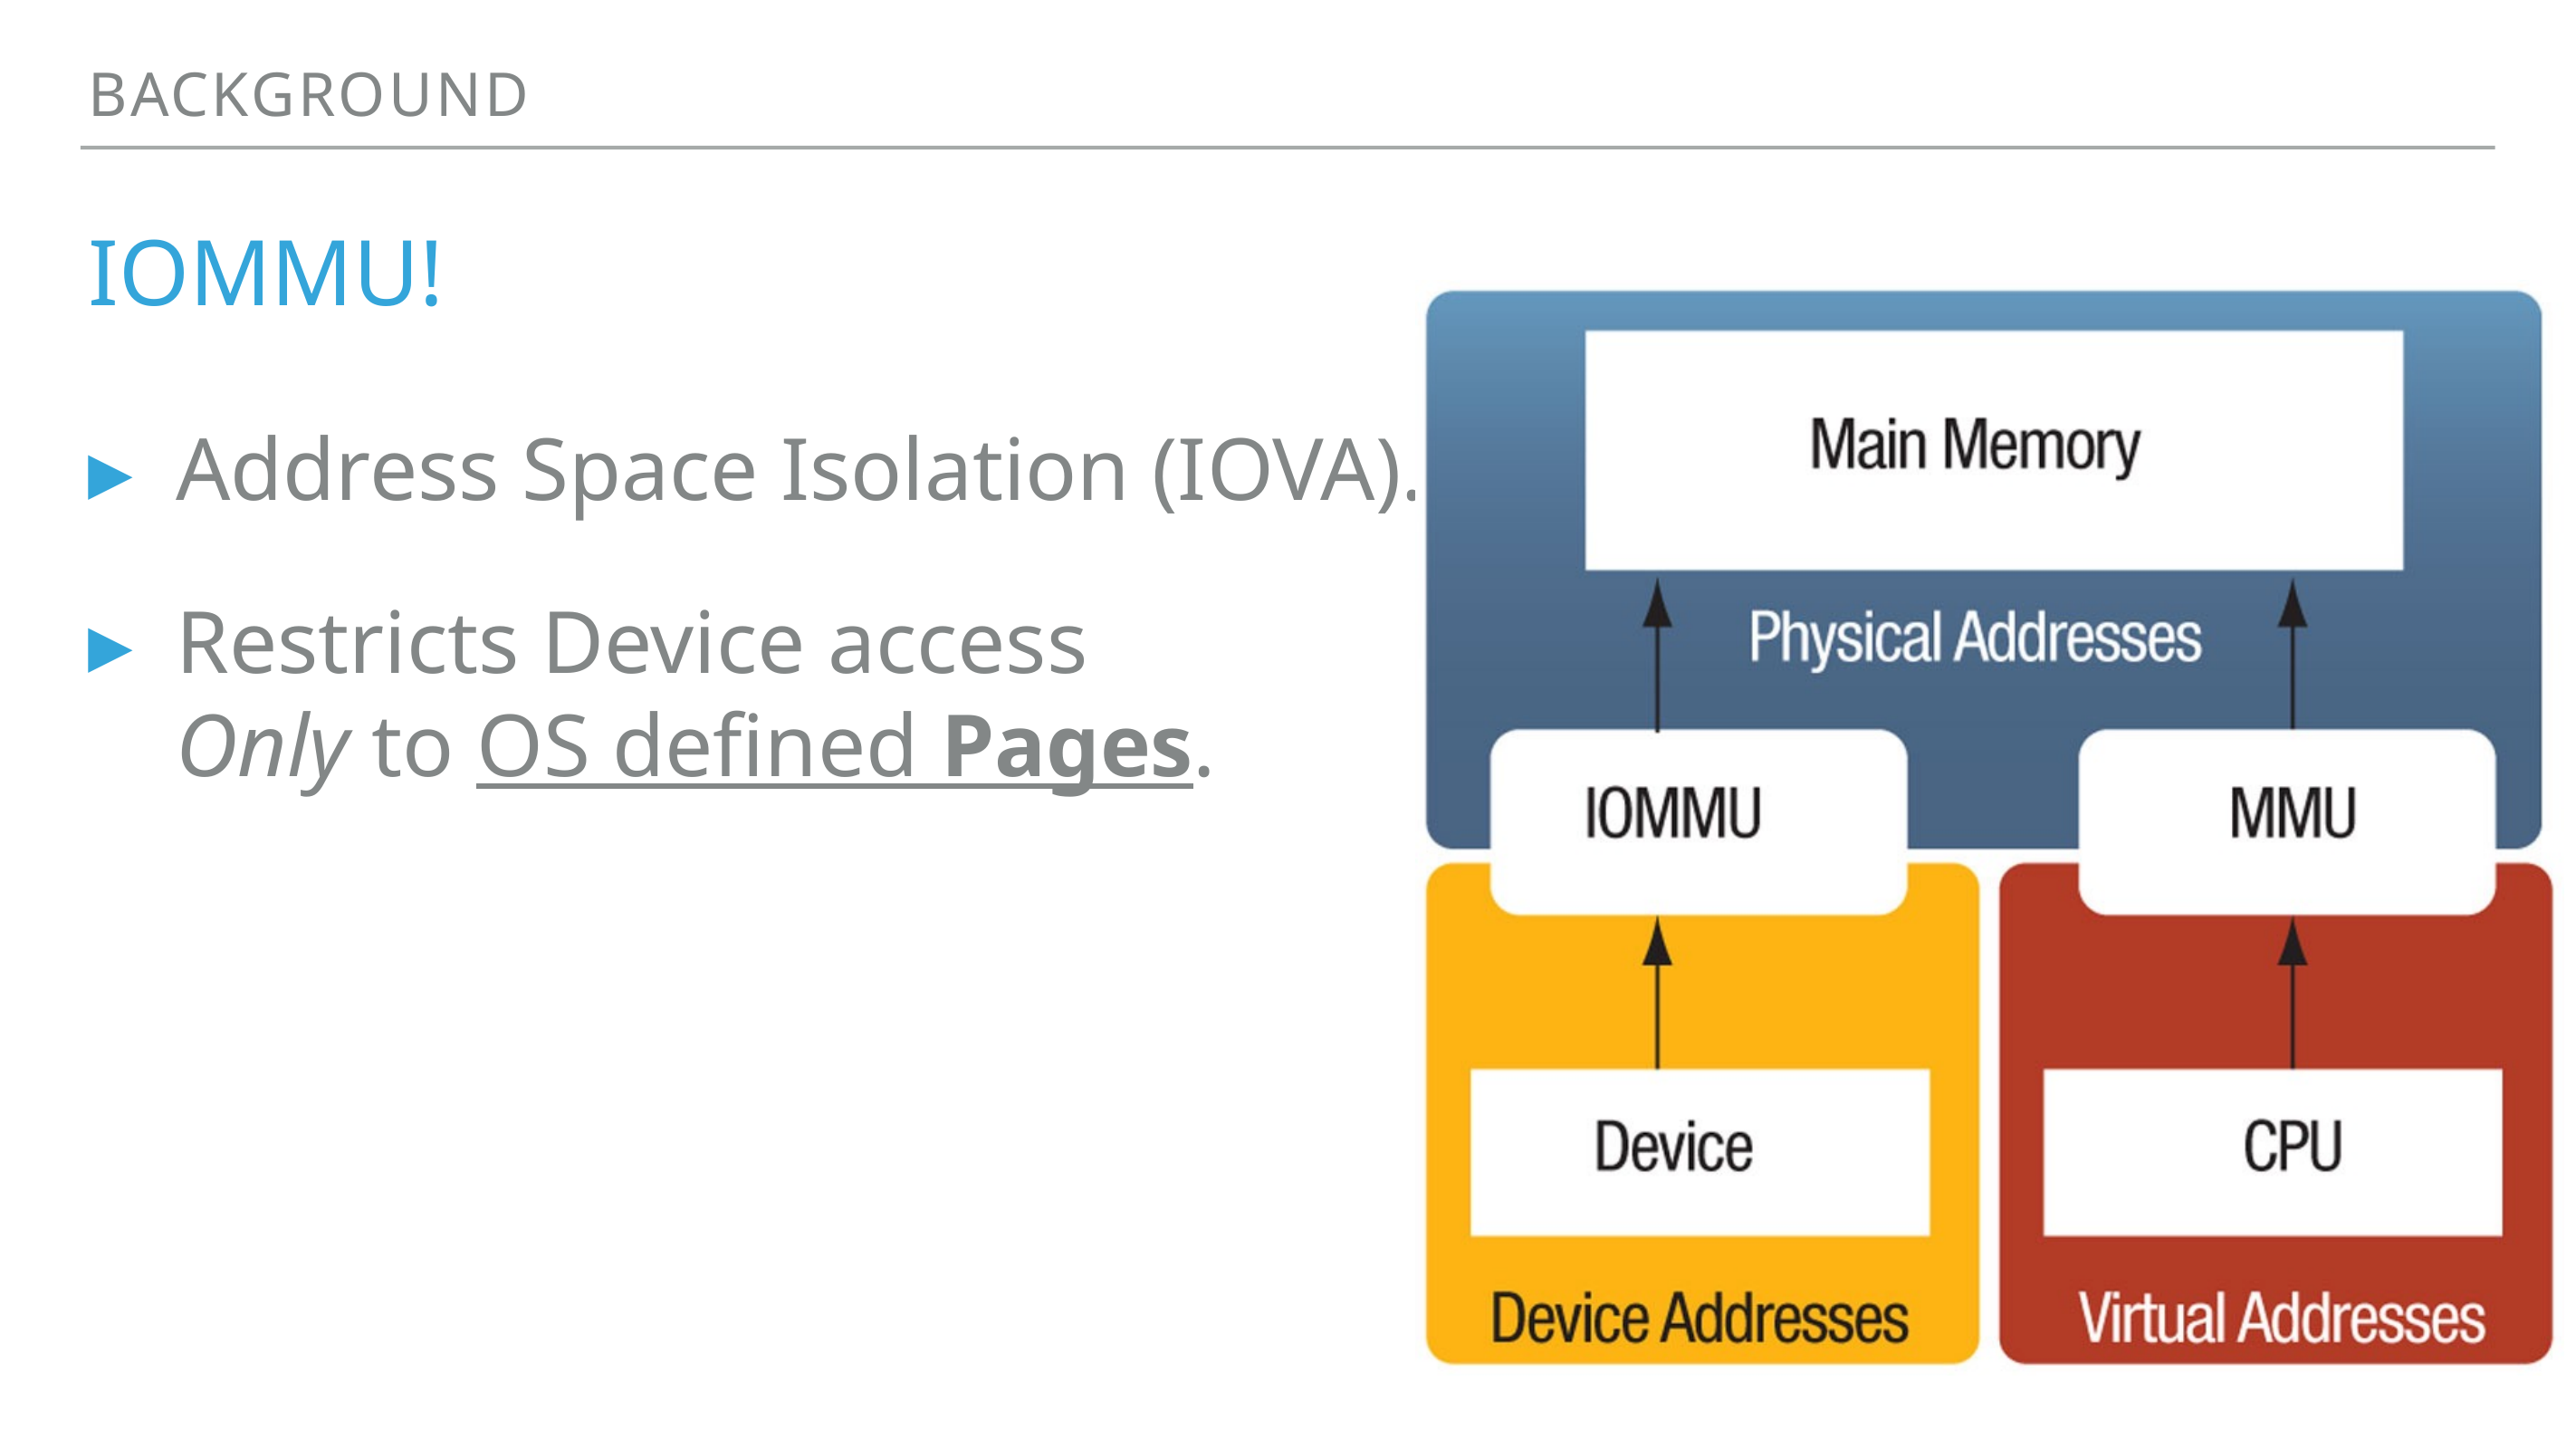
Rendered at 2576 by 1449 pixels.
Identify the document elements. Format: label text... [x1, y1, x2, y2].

picture [1415, 280, 2564, 1376]
list background [80, 60, 2294, 137]
title IOMMU! [80, 227, 2496, 337]
list Address Space Isolation (IOVA). Restricts Device access Only to OS defined Pages. [80, 407, 1415, 1316]
